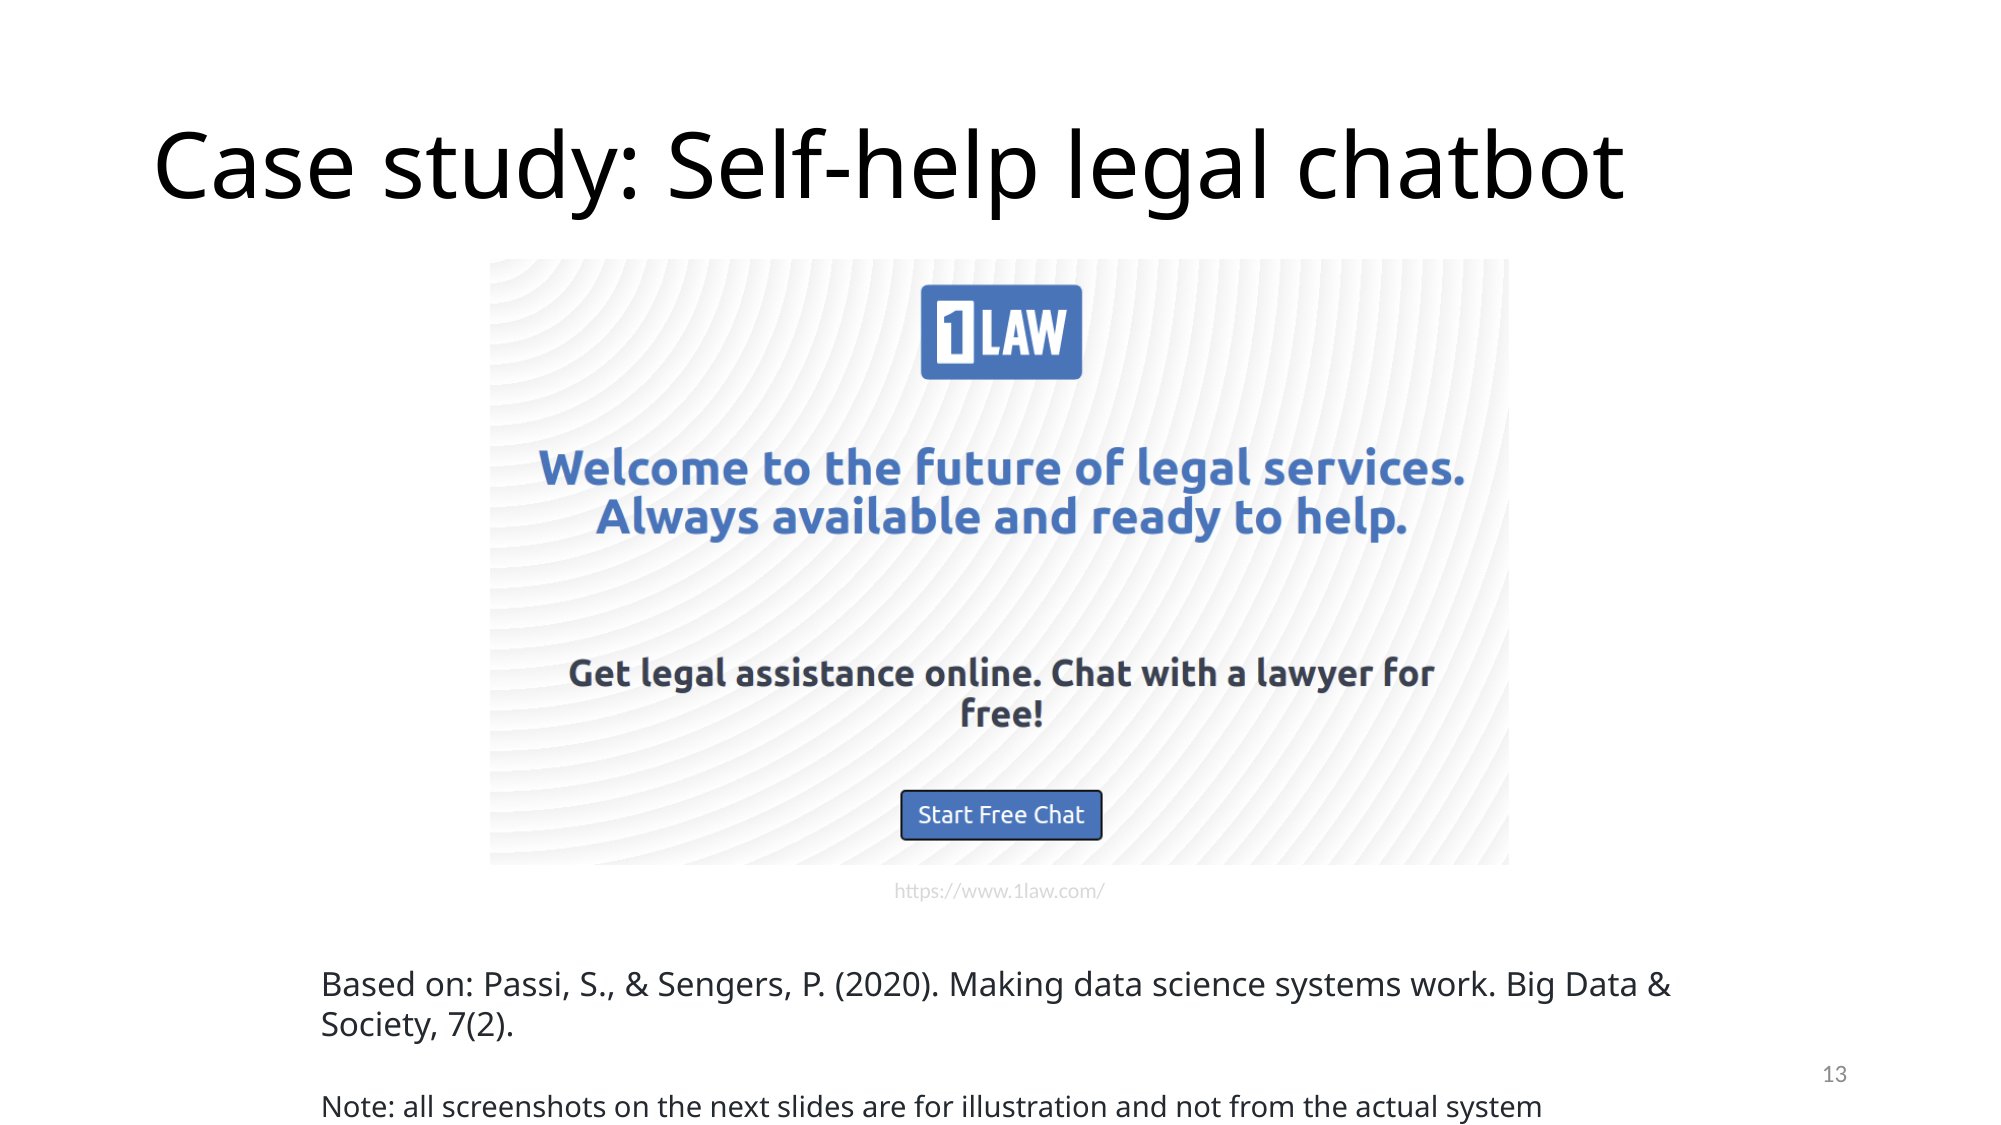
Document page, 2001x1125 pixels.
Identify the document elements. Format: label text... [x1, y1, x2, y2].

title Case study: Self-help legal chatbot [137, 59, 1863, 278]
slide_number 13 [1412, 1042, 1863, 1103]
text_box https://www.1law.com/ [879, 868, 1121, 910]
text_box Based on: Passi, S., & Sengers, P. (2020). Making data science systems work. Big Data & Society, 7(2). Note: all screenshots on the next slides are for illustration and not from the actual system [306, 956, 1694, 1125]
picture [490, 259, 1510, 865]
